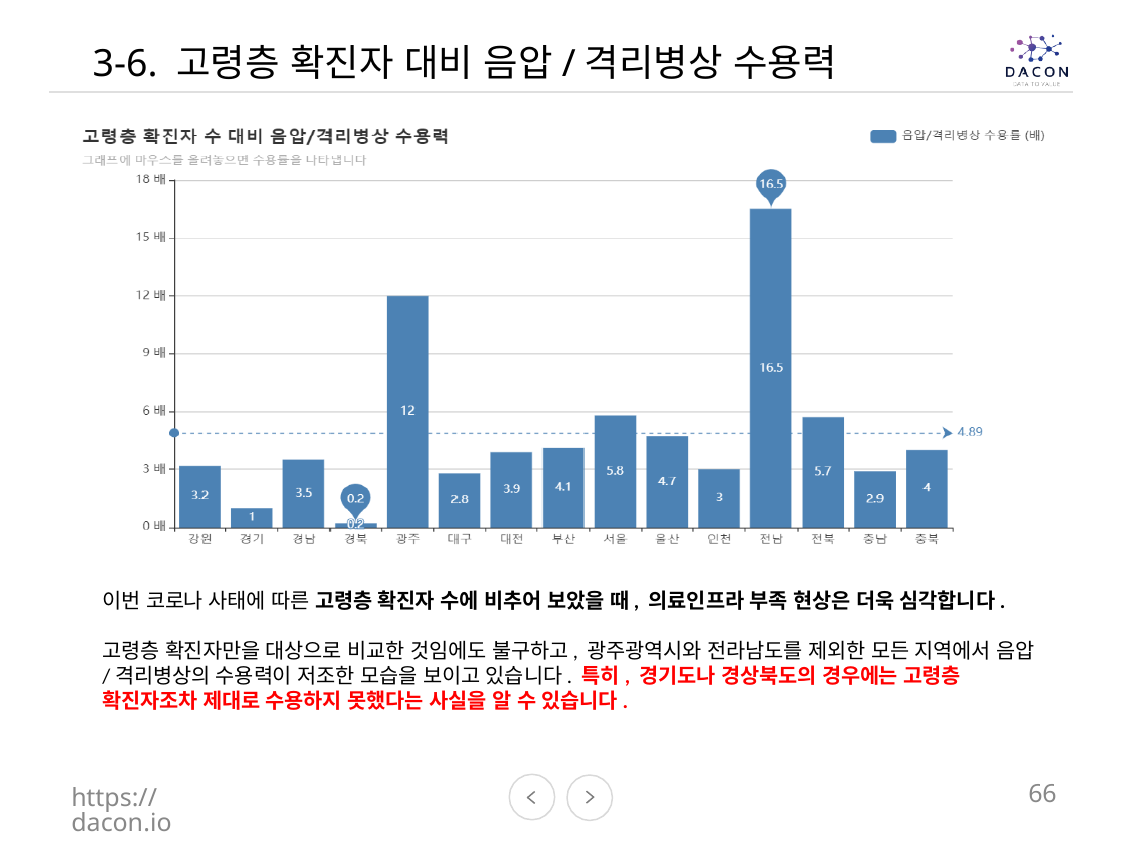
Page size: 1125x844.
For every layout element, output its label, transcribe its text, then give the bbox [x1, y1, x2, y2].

picture [77, 125, 1051, 581]
picture [1004, 27, 1069, 93]
slide_number 66 [1024, 785, 1058, 844]
text_box 3-6. 고령층 확진자 대비 음압/격리병상 수용력 [77, 32, 950, 92]
text_box 이번 코로나 사태에 따른 고령층 확진자 수에 비추어 보았을 때, 의료인프라 부족 현상은 더욱 심각합니다. 고령층 확진자만을 대상으로 비교한 것임에도 불구하고, 광주광역시와 전라남도를 제외한 모든 지역에서 음압/격리병상의 수용력이 저조한 모습을 보이고 있습니다. 특히, 경기도나 경상북도의 경우에는 고령층 확진자조차 제대로 수용하지 못했다는 사실을 알 수 있습니다. [87, 588, 1050, 720]
footer https://dacon.io [69, 785, 236, 844]
